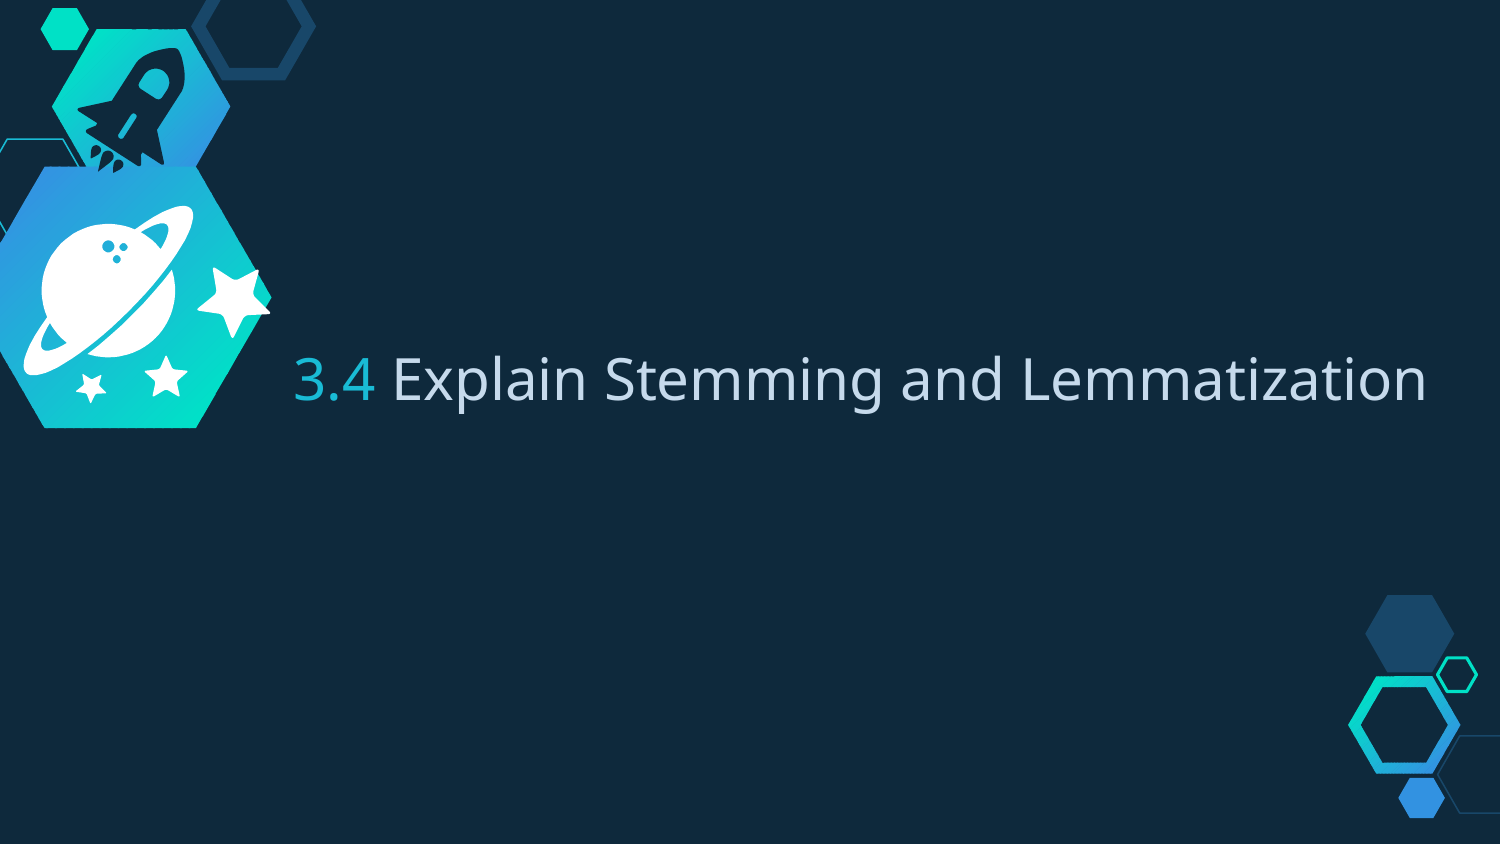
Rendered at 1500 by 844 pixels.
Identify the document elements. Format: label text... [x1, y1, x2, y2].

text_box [79, 56, 193, 170]
title 3.4 Explain Stemming and Lemmatization [278, 307, 1500, 498]
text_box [23, 205, 194, 376]
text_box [0, 166, 272, 429]
